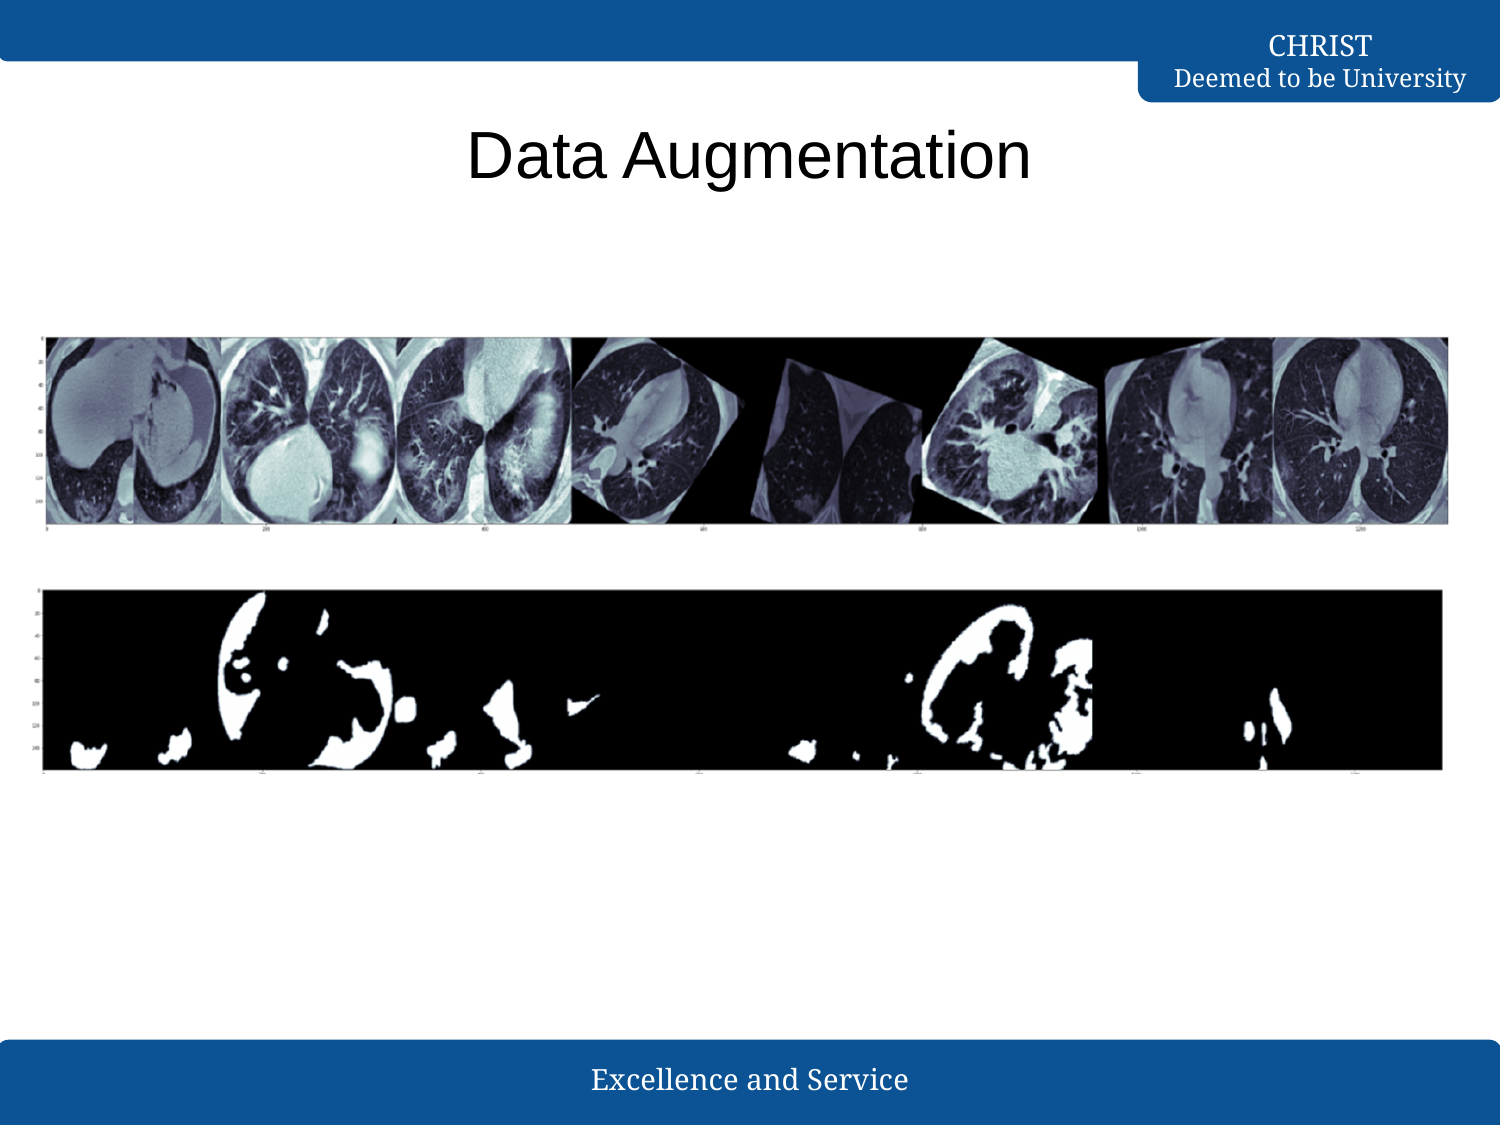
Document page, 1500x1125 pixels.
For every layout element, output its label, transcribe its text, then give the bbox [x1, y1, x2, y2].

picture [24, 587, 1450, 775]
title Data Augmentation [51, 97, 1449, 223]
picture [33, 326, 1450, 533]
